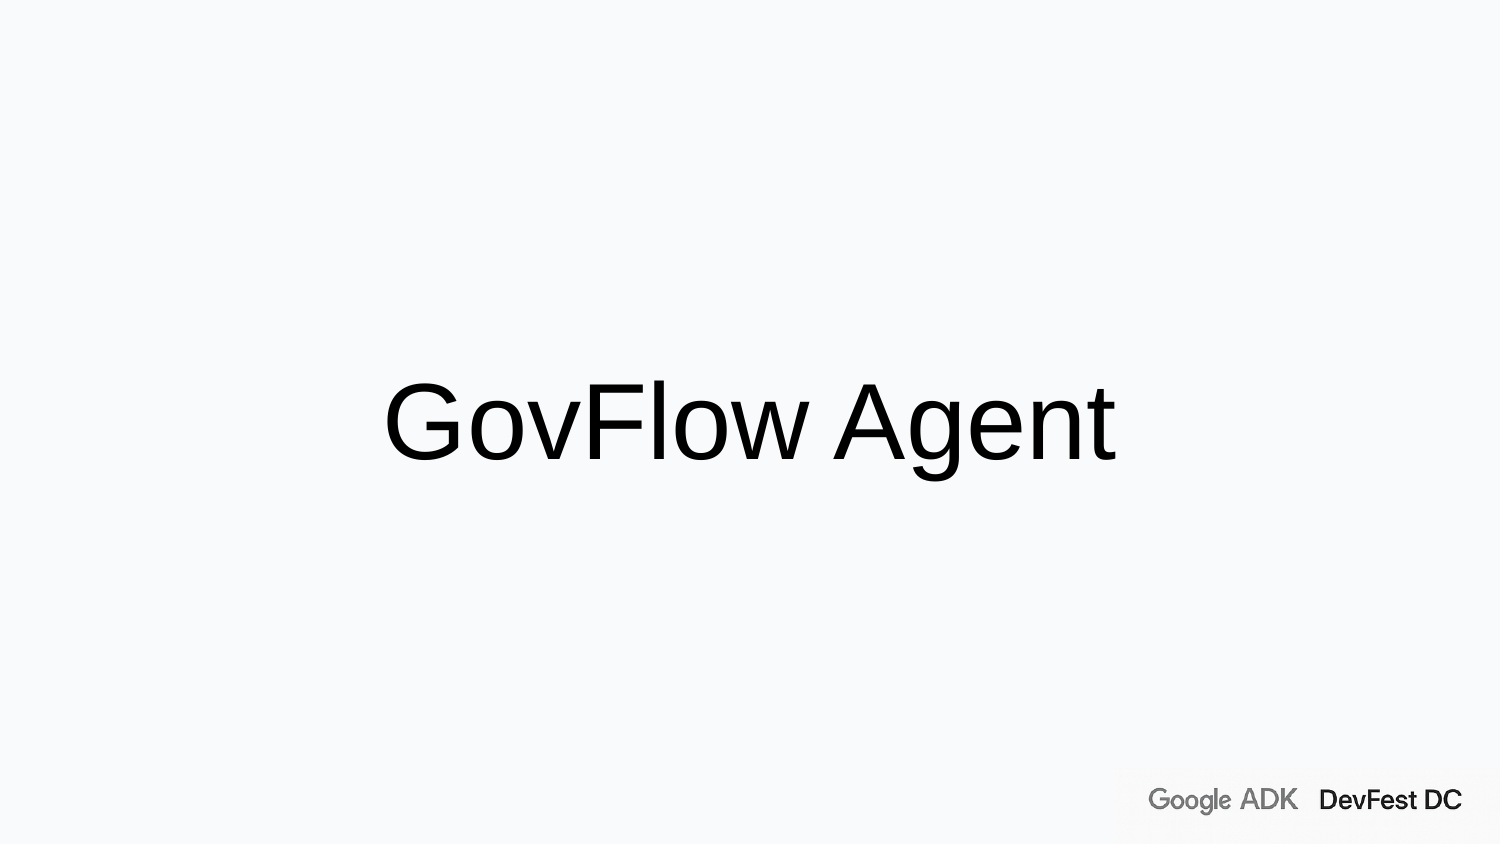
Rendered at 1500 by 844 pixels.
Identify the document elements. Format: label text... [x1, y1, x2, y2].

title GovFlow Agent [51, 346, 1449, 498]
picture [1114, 767, 1500, 844]
